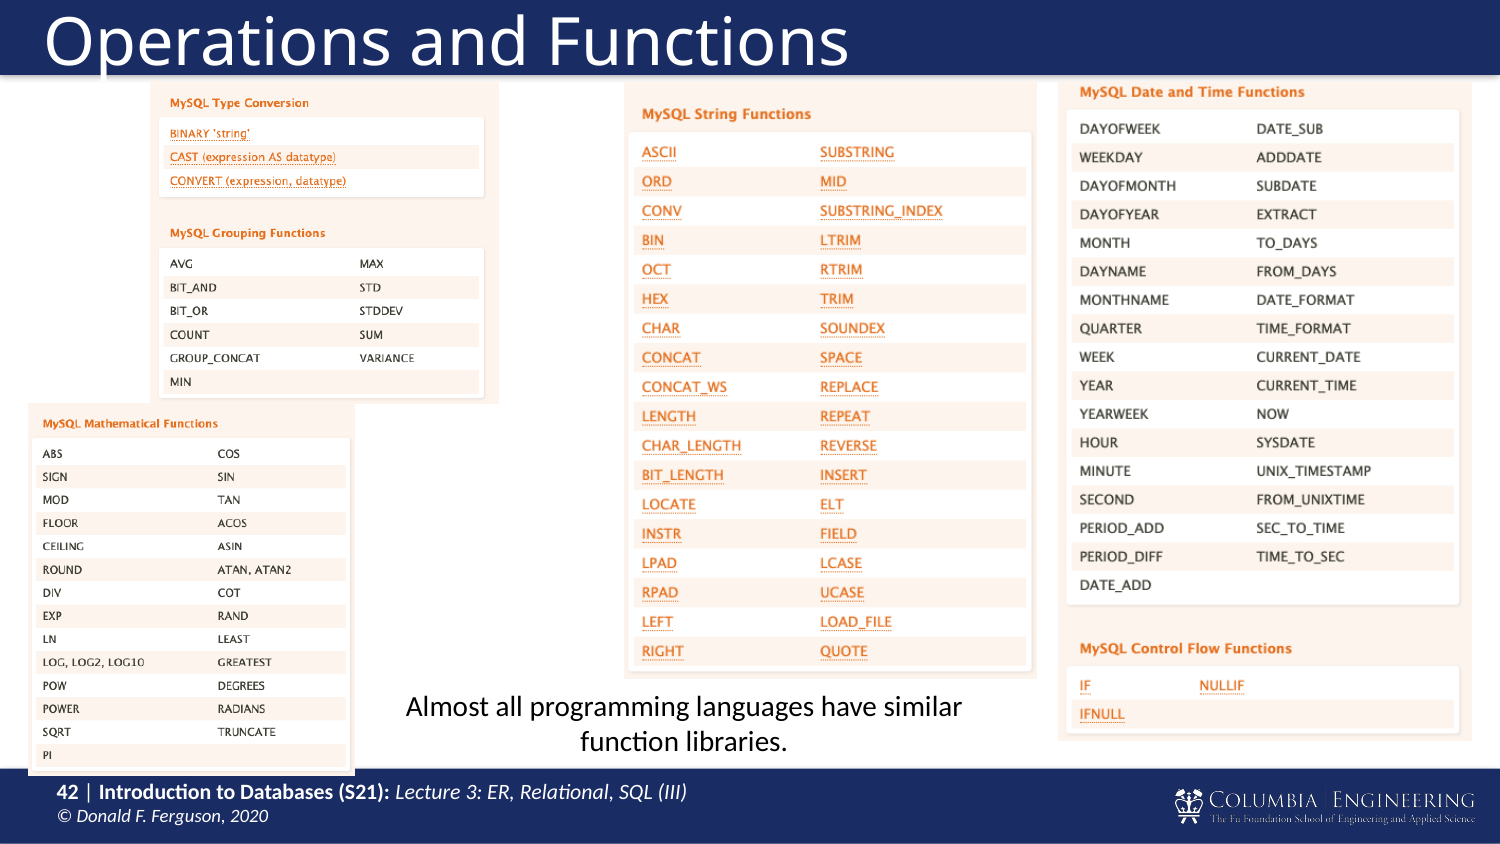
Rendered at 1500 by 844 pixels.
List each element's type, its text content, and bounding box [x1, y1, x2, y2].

text_box Almost all programming languages have similar function libraries. [390, 679, 978, 765]
picture [623, 81, 1037, 679]
picture [27, 81, 500, 776]
title Operations and Functions [28, 0, 1450, 73]
picture [1058, 81, 1472, 742]
